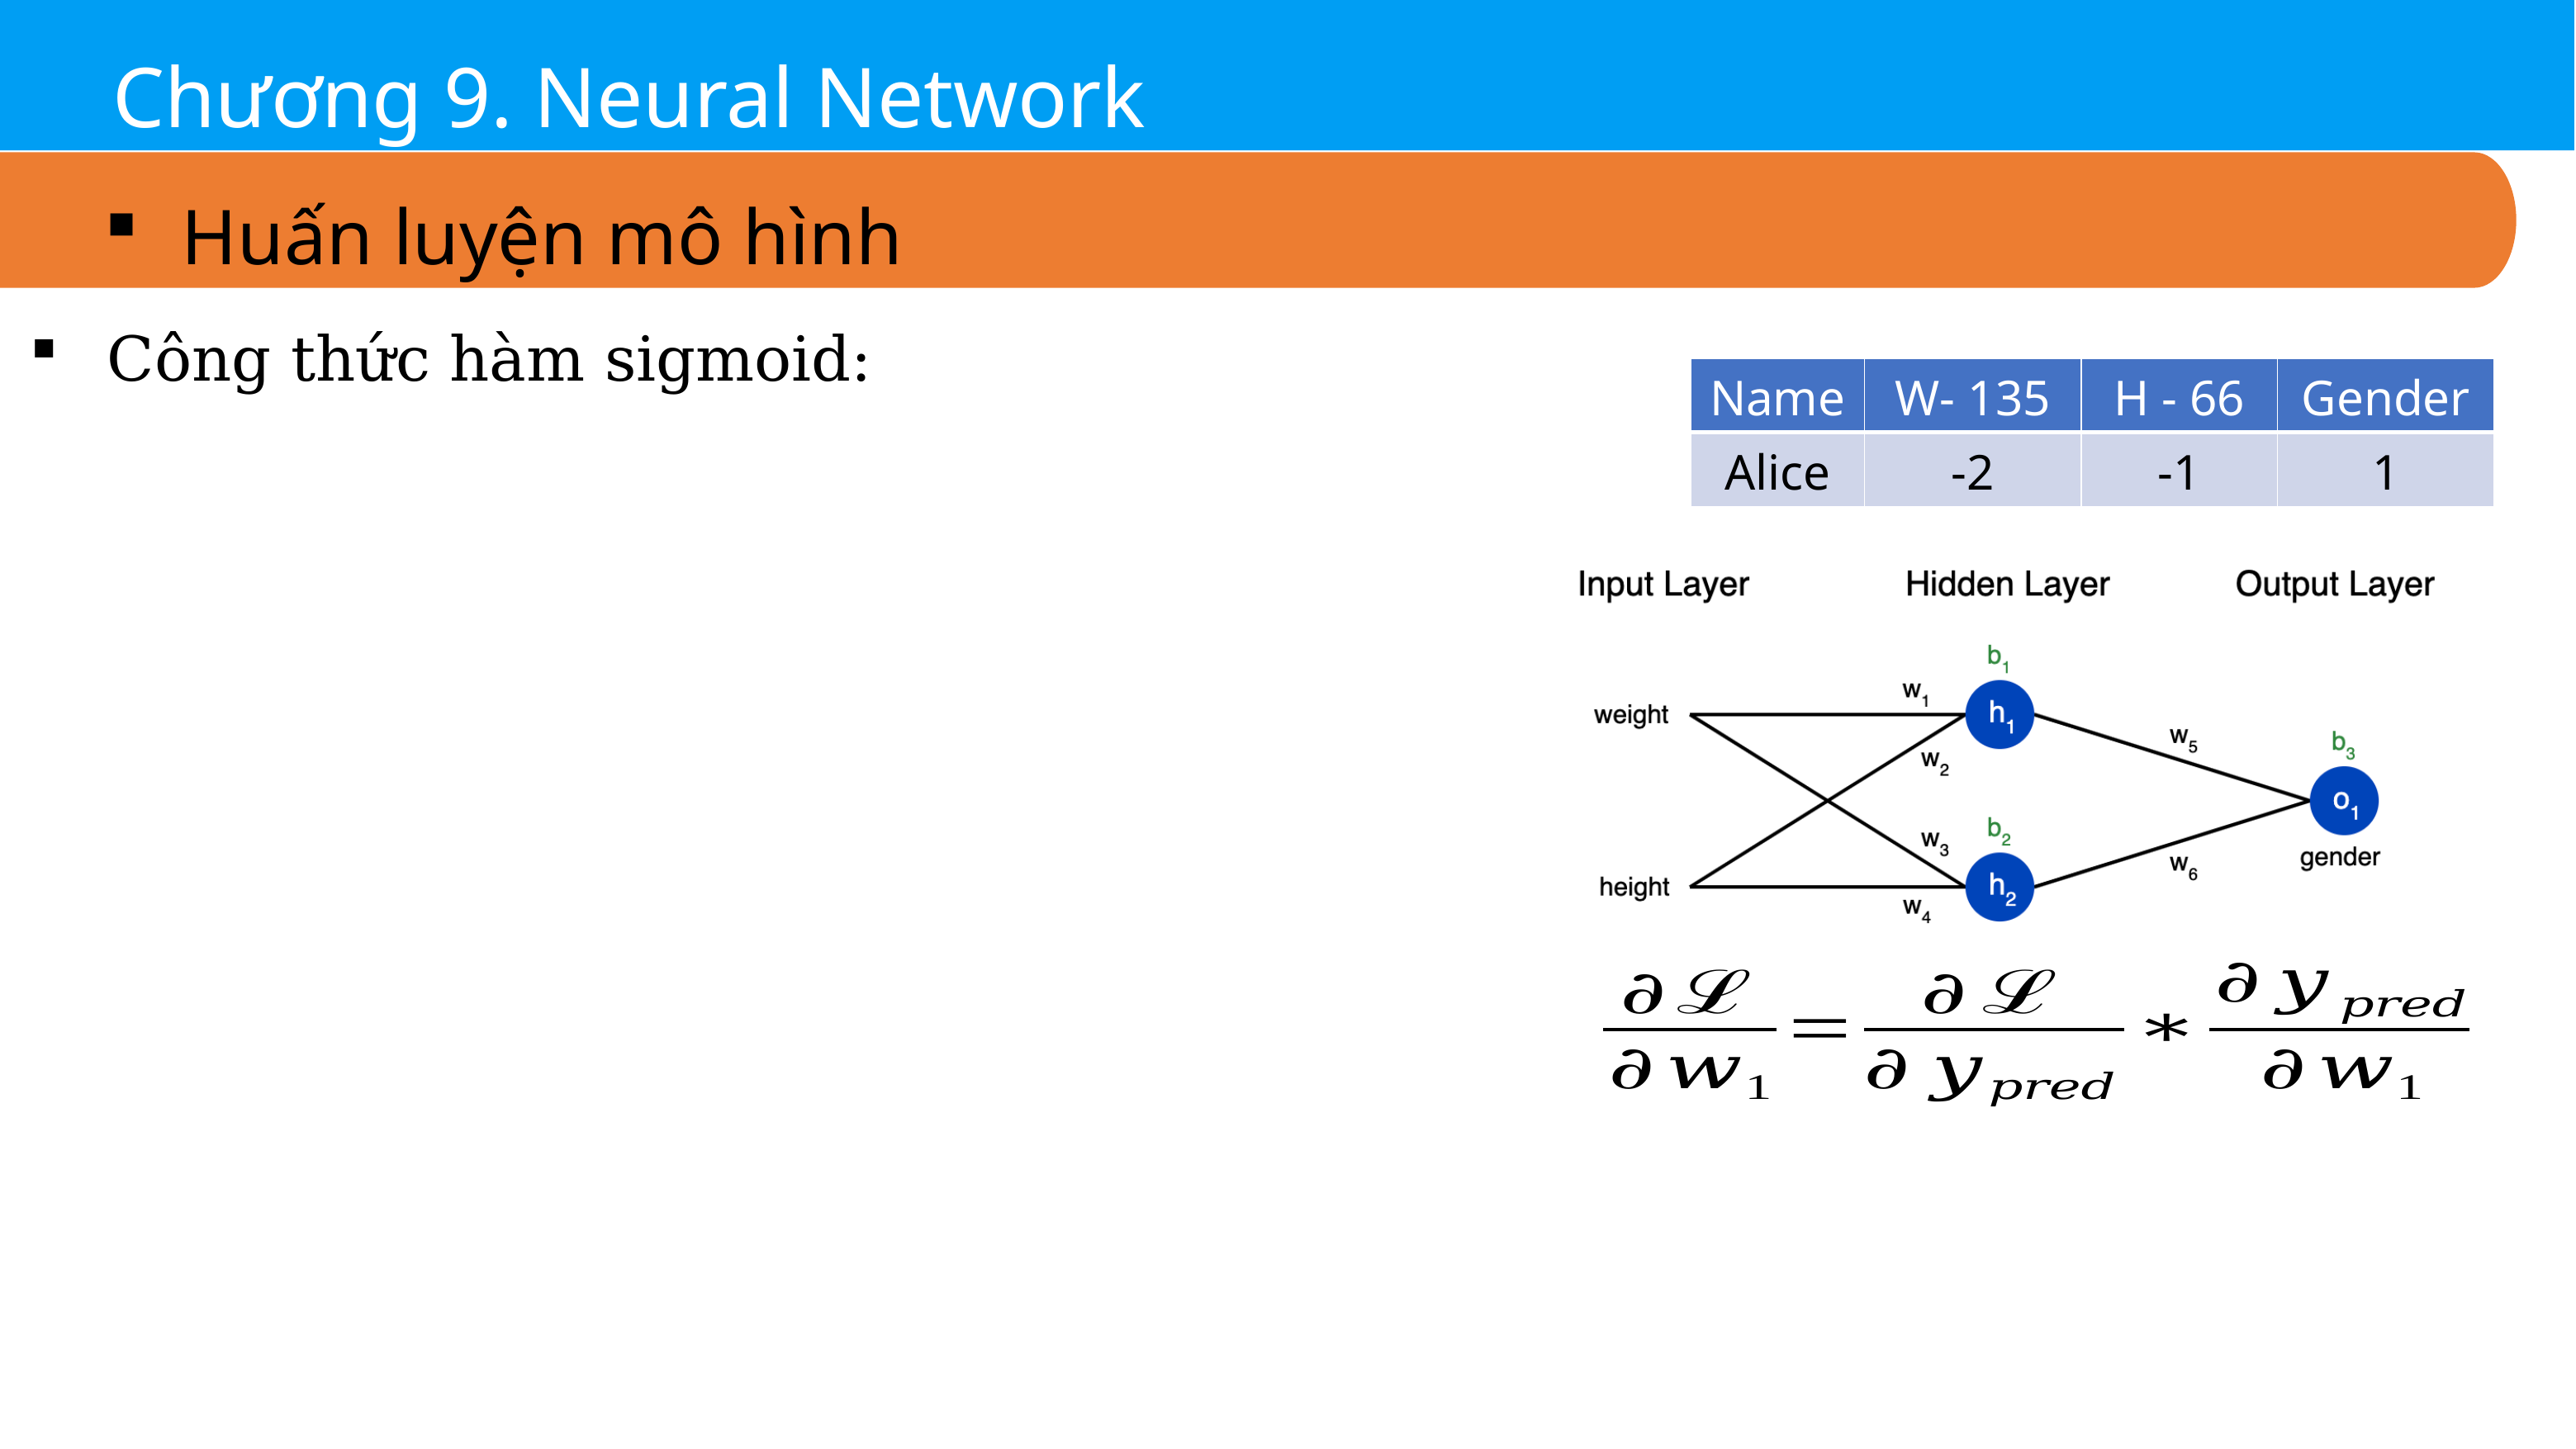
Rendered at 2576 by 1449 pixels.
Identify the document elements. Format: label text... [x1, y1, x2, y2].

text_box [0, 0, 2574, 151]
table_cell -2 [1865, 434, 2080, 506]
text_box Chương 9. Neural Network [111, 43, 2434, 144]
picture [1566, 549, 2475, 940]
table_header W- 135 [1865, 359, 2080, 430]
table_cell Alice [1691, 434, 1864, 506]
table_header Name [1691, 359, 1864, 430]
text_box Huấn luyện mô hình [102, 159, 2434, 280]
table_cell 1 [2278, 434, 2493, 506]
table_cell -1 [2082, 434, 2277, 506]
table_header Gender [2278, 359, 2493, 430]
text_box [0, 150, 2518, 290]
table_header H - 66 [2082, 359, 2277, 430]
